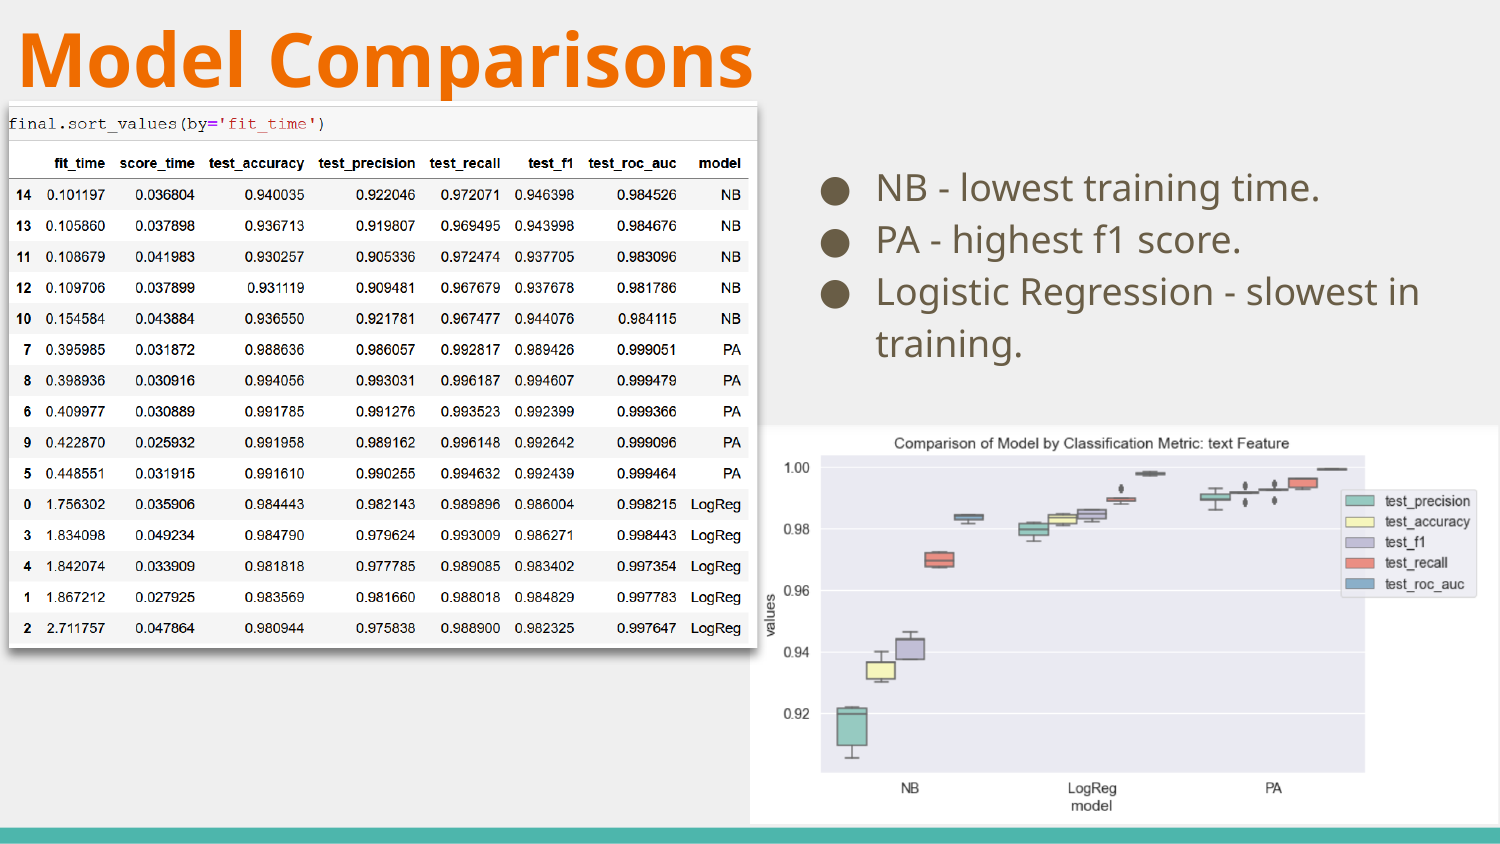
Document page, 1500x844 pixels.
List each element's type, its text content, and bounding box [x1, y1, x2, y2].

subtitle NB - lowest training time. PA - highest f1 score. Logistic Regression - slowest in training. [785, 142, 1449, 346]
picture [8, 101, 1499, 824]
title Model Comparisons [1, 0, 1399, 114]
